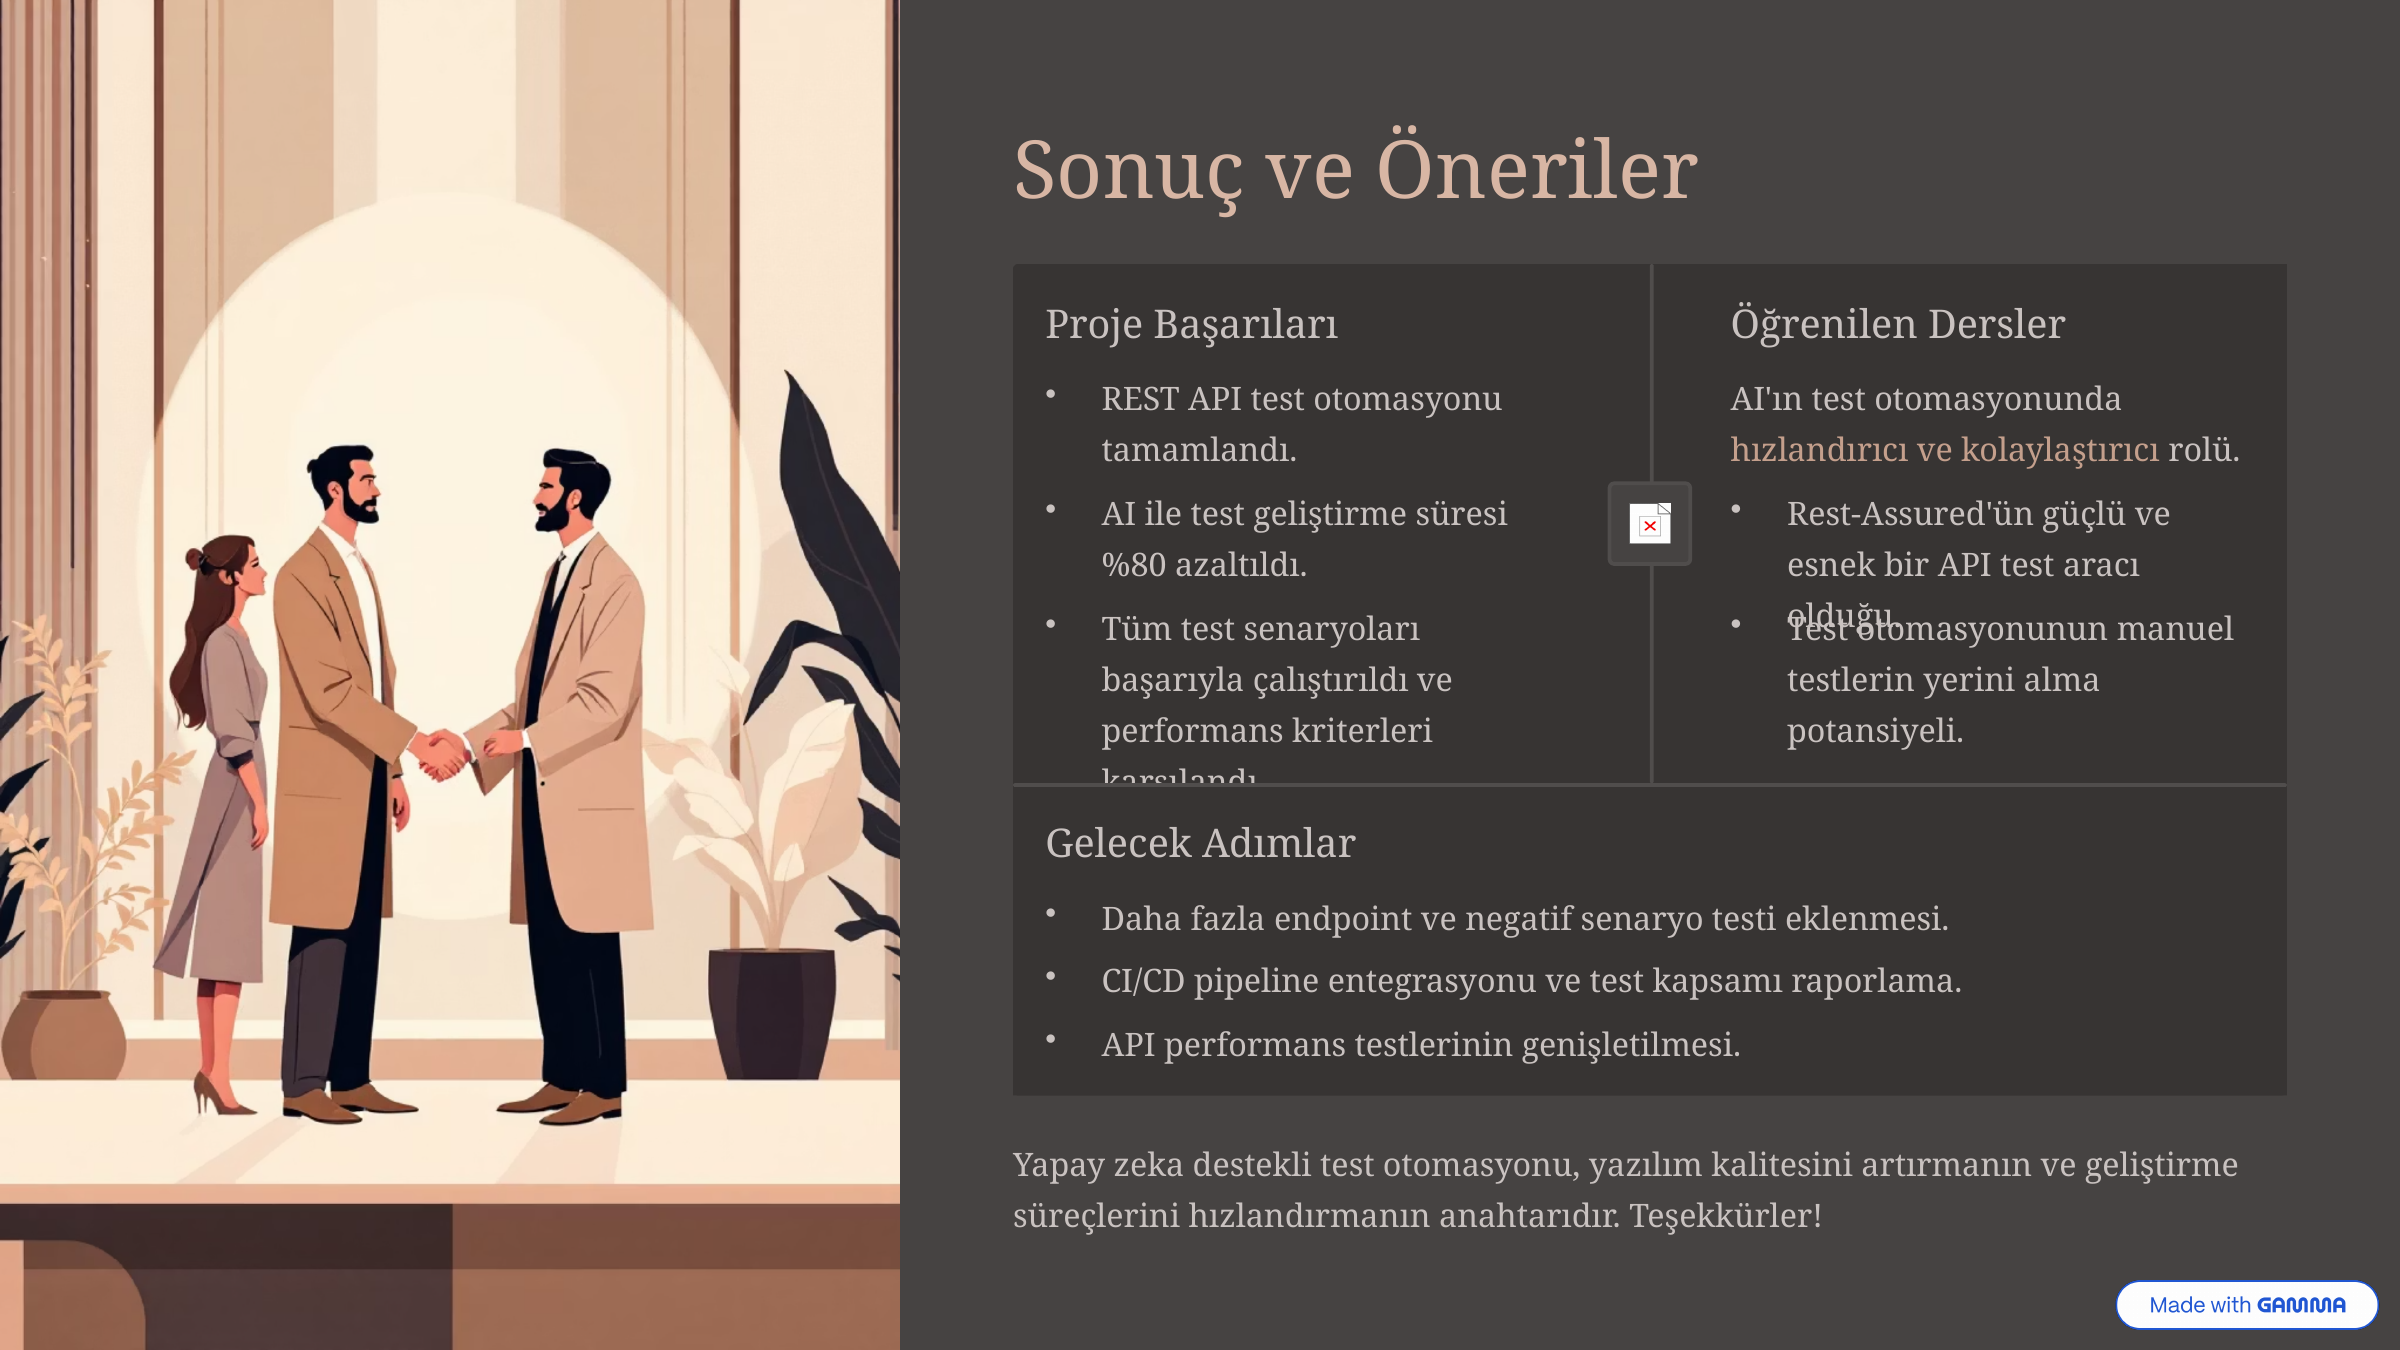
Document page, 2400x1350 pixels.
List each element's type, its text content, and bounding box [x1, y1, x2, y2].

picture [2106, 1271, 2389, 1339]
text_box [1013, 787, 2287, 1096]
text_box Rest-Assured'ün güçlü ve esnek bir API test aracı olduğu. [1730, 481, 2255, 585]
text_box CI/CD pipeline entegrasyonu ve test kapsamı raporlama. [1045, 948, 2207, 1001]
text_box [1013, 783, 2287, 787]
text_box [1013, 264, 1649, 783]
text_box Test otomasyonunun manuel testlerin yerini alma potansiyeli. [1730, 595, 2255, 700]
text_box Sonuç ve Öneriler [1013, 114, 1821, 216]
text_box [1649, 565, 1654, 783]
text_box Proje Başarıları [1045, 296, 1450, 347]
text_box AI'ın test otomasyonunda hızlandırıcı ve kolaylaştırıcı rolü. [1730, 366, 2255, 470]
picture [0, 0, 900, 1350]
text_box Yapay zeka destekli test otomasyonu, yazılım kalitesini artırmanın ve geliştirme süreçlerini hızlandırmanın anahtarıdır. Teşekkürler! [1013, 1131, 2287, 1236]
text_box Daha fazla endpoint ve negatif senaryo testi eklenmesi. [1045, 885, 2207, 938]
text_box Tüm test senaryoları başarıyla çalıştırıldı ve performans kriterleri karşılandı. [1045, 595, 1570, 751]
text_box [1654, 264, 2287, 783]
text_box Gelecek Adımlar [1045, 815, 1450, 866]
text_box AI ile test geliştirme süresi %80 azaltıldı. [1045, 481, 1570, 585]
picture [1629, 503, 1671, 544]
text_box [1649, 264, 1654, 483]
text_box API performans testlerinin genişletilmesi. [1045, 1011, 2207, 1064]
text_box REST API test otomasyonu tamamlandı. [1045, 366, 1570, 470]
text_box [1609, 483, 1691, 565]
text_box Öğrenilen Dersler [1730, 296, 2135, 347]
